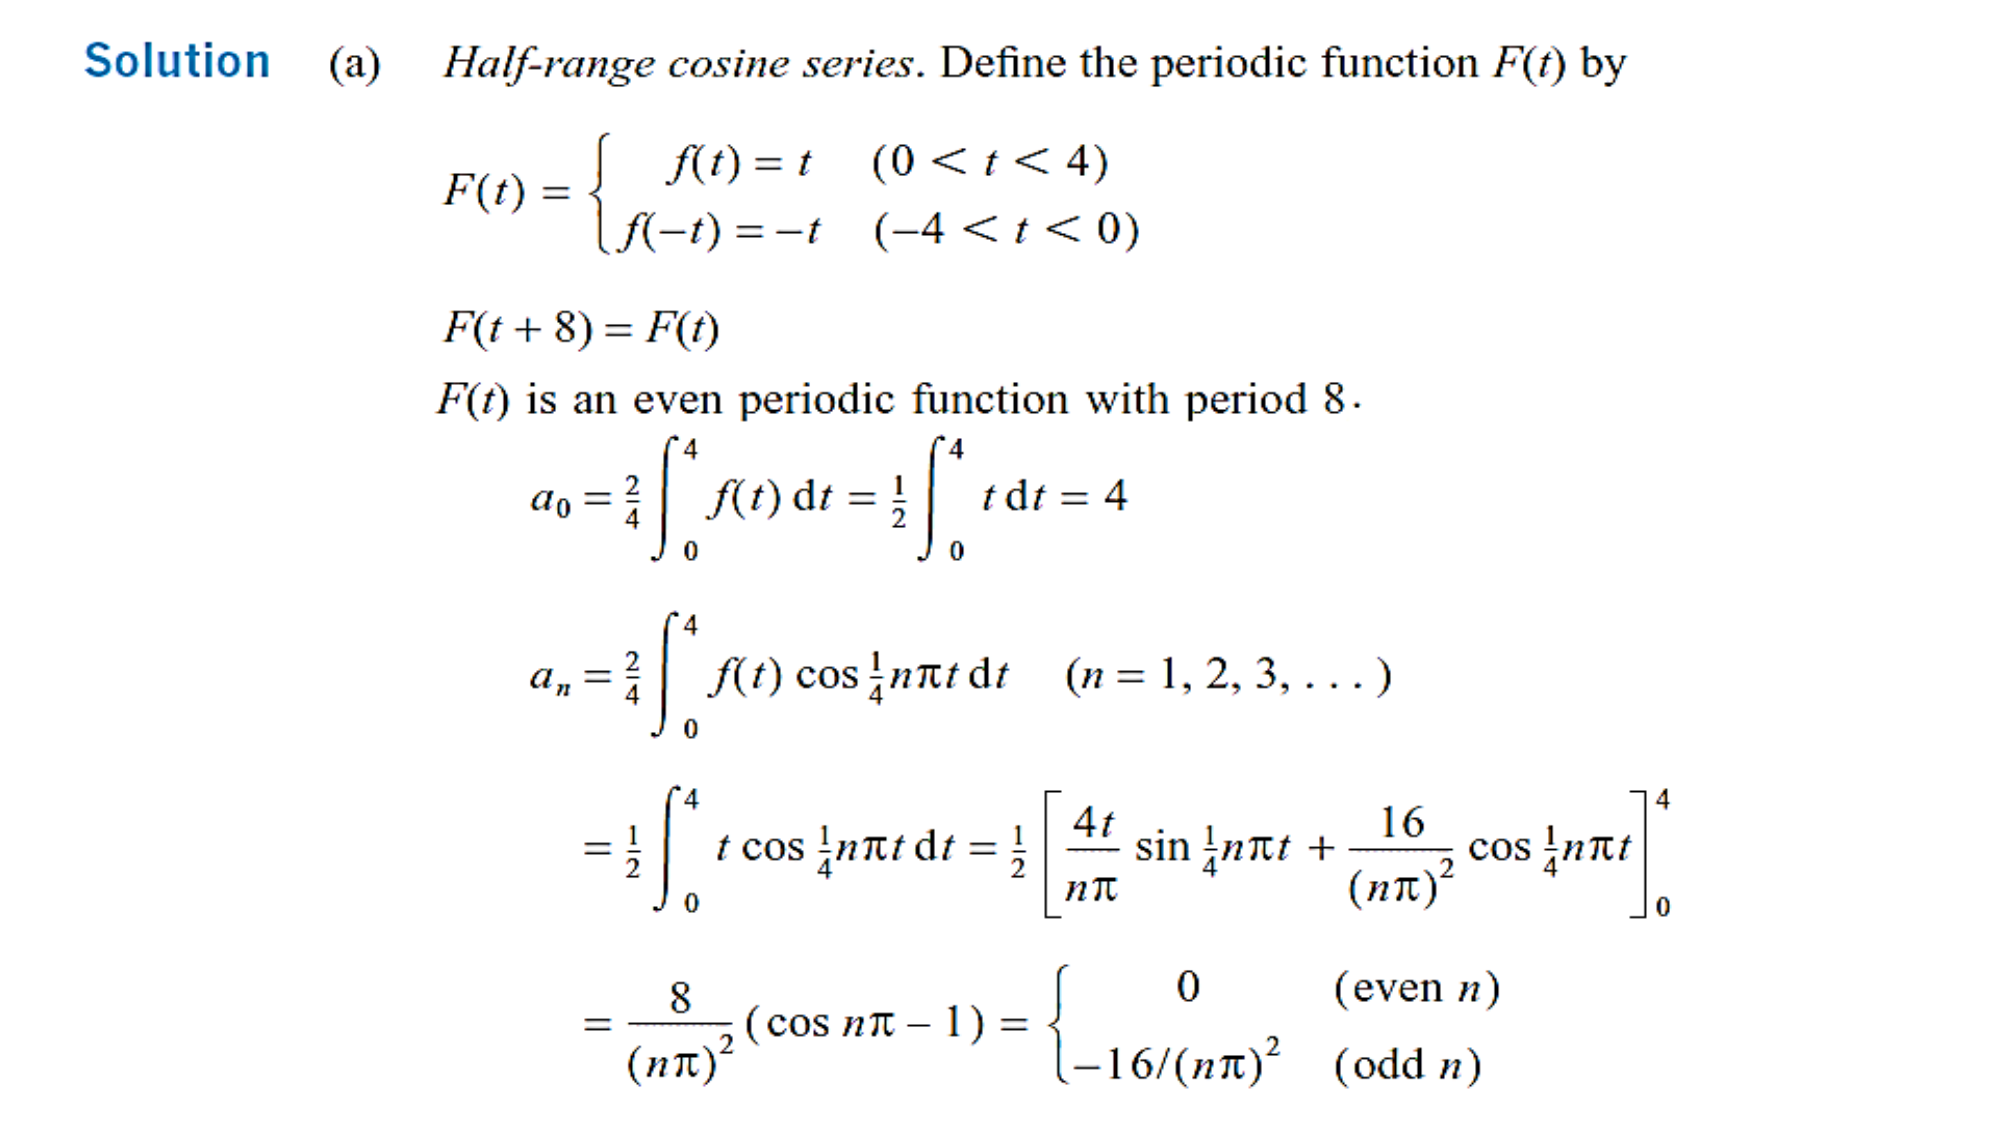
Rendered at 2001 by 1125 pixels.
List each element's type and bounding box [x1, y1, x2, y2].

picture [73, 29, 1699, 1114]
